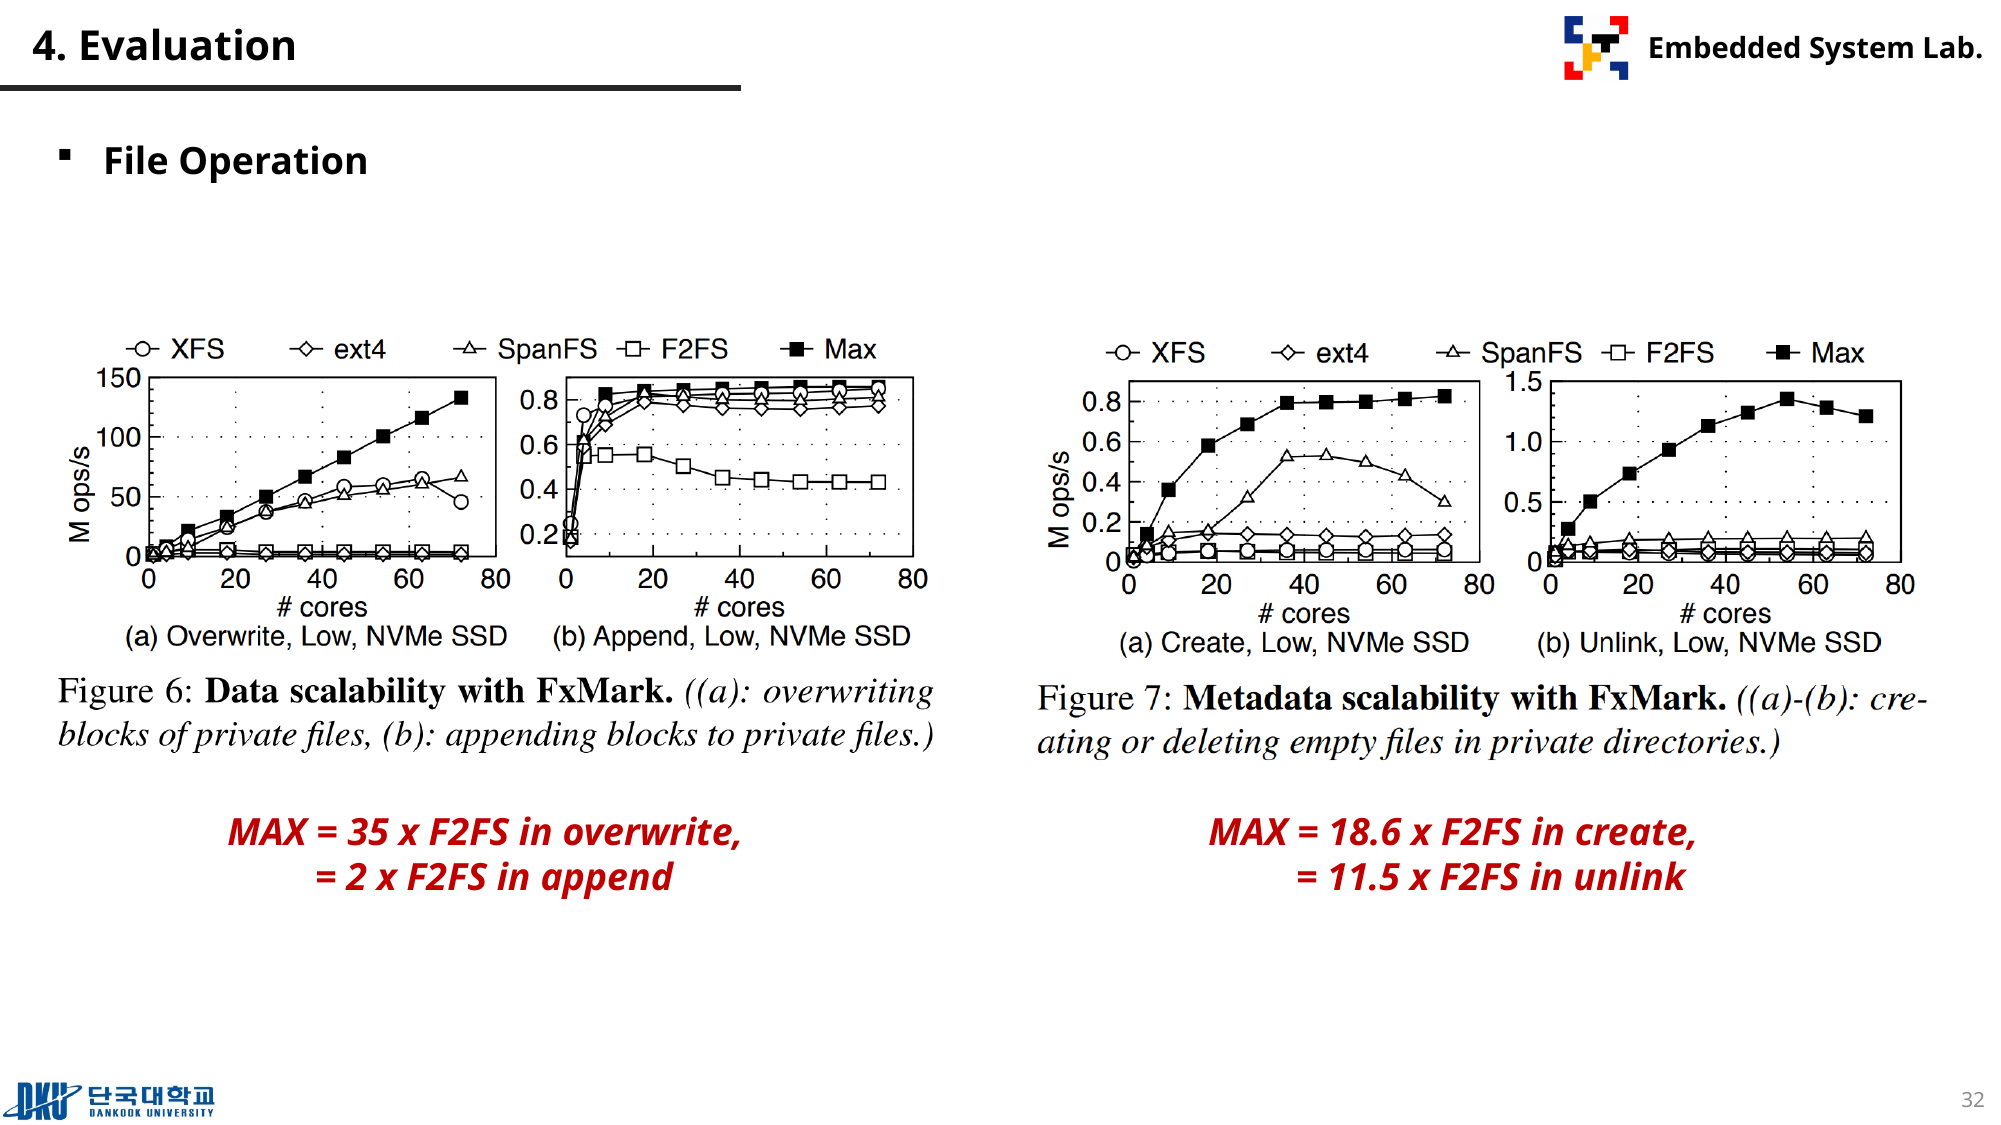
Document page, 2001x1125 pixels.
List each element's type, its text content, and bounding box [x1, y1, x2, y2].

picture [1015, 321, 1946, 768]
text_box MAX = 35 x F2FS in overwrite, = 2 x F2FS in append [212, 800, 922, 906]
picture [0, 1076, 217, 1125]
text_box MAX = 18.6 x F2FS in create, = 11.5 x F2FS in unlink [1193, 800, 2000, 906]
text_box File Operation [41, 130, 384, 190]
picture [1563, 15, 1629, 81]
picture [54, 316, 953, 763]
title 4. Evaluation [17, 17, 1474, 78]
slide_number 32 [1550, 1076, 2000, 1125]
